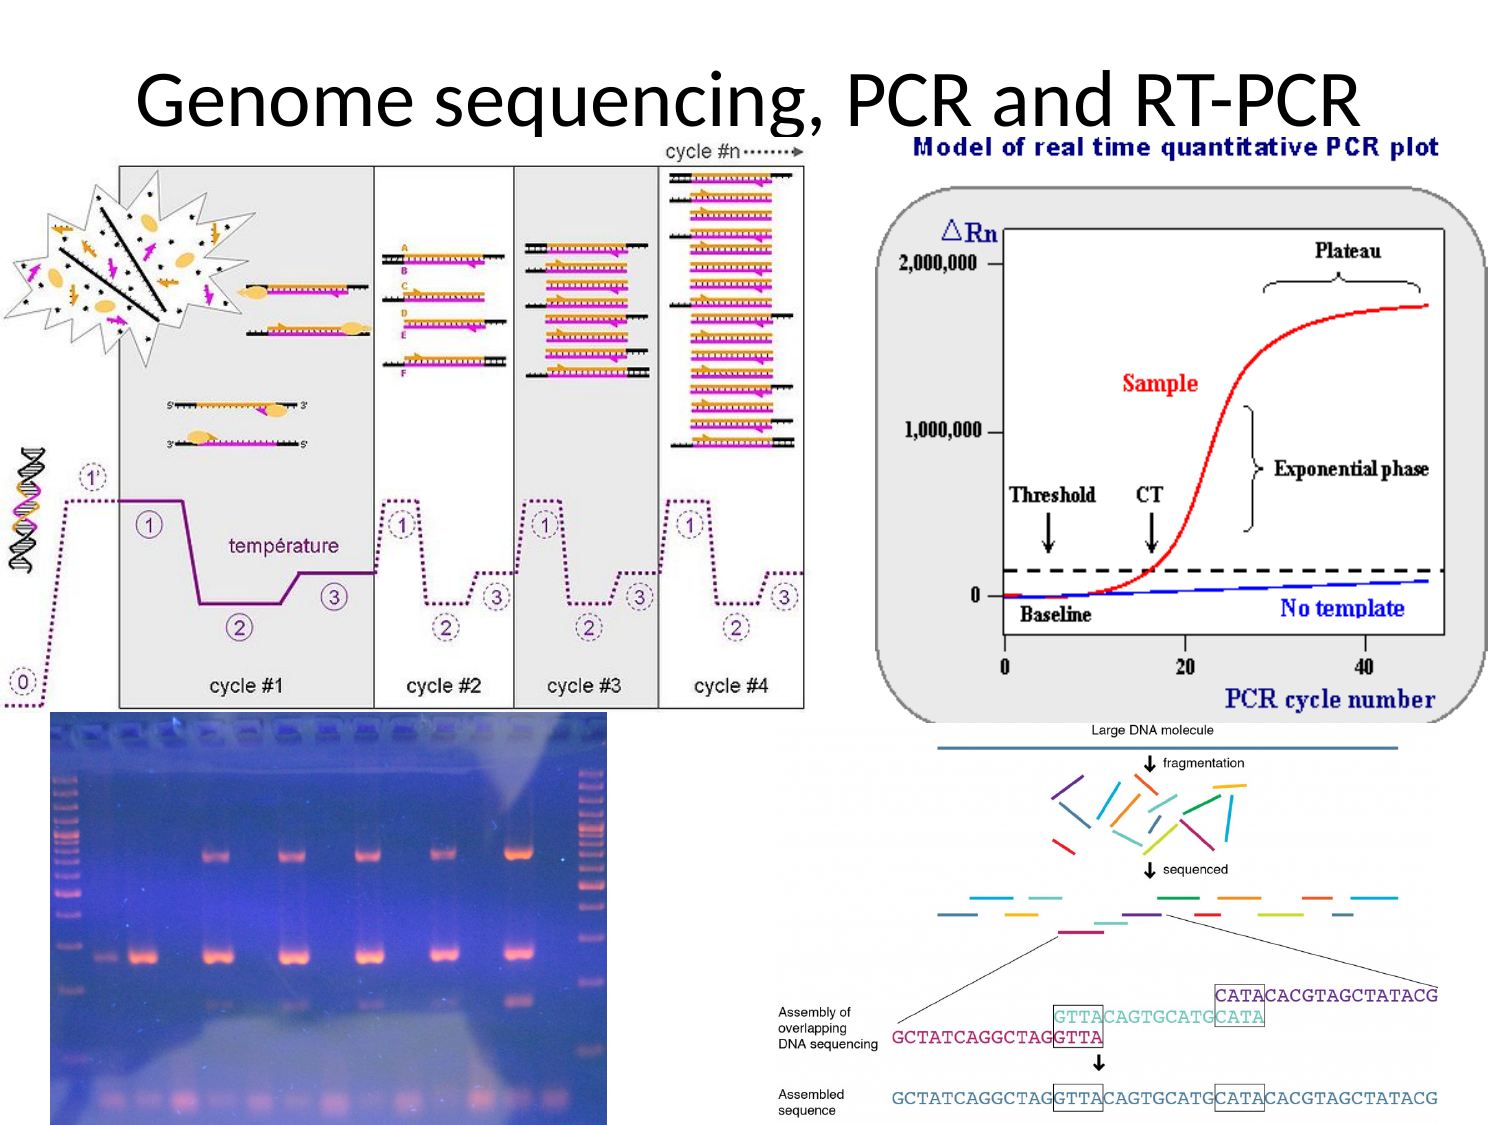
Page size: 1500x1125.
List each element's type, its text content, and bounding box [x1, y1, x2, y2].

title Genome sequencing, PCR and RT-PCR [495, 0, 1425, 188]
text_box [25, 0, 495, 135]
picture [774, 137, 1488, 1125]
picture [0, 137, 812, 1125]
